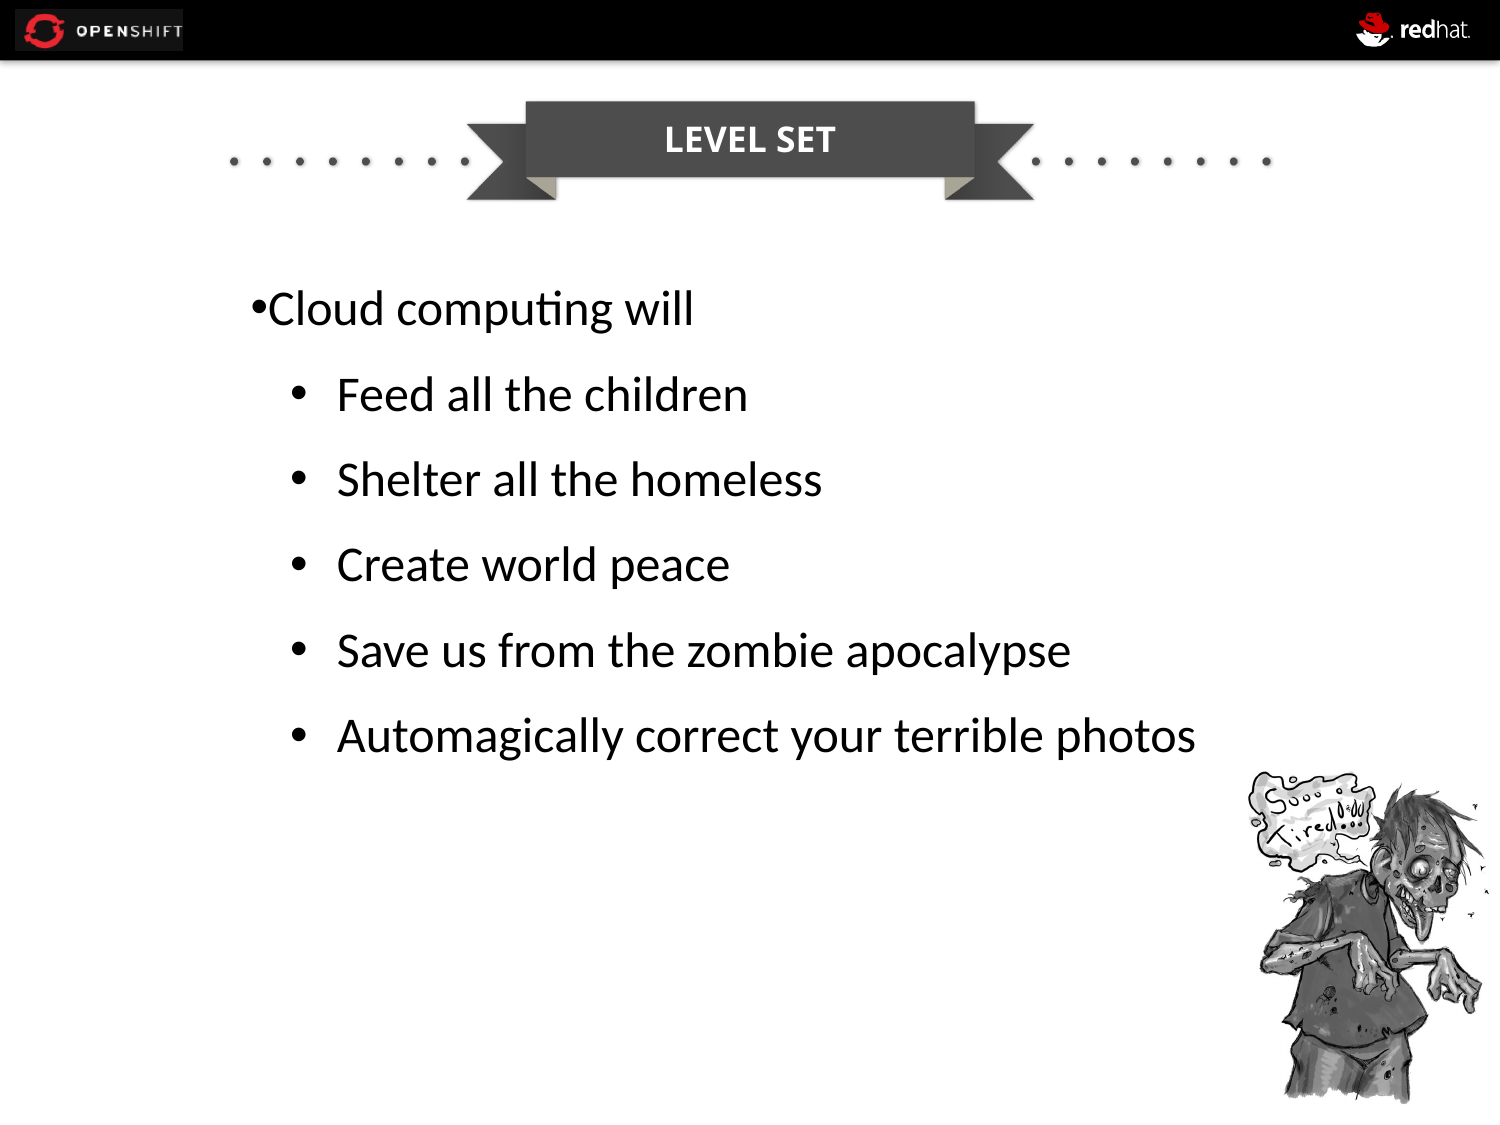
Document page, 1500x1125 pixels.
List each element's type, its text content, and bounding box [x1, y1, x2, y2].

picture [1355, 8, 1470, 47]
picture [1236, 765, 1500, 1125]
picture [15, 9, 183, 51]
picture [116, 98, 1383, 207]
text_box Cloud computing will Feed all the children Shelter all the homeless Create world peace Save us from the zombie apocalypse Automagically correct your terrible photos [235, 273, 1212, 772]
